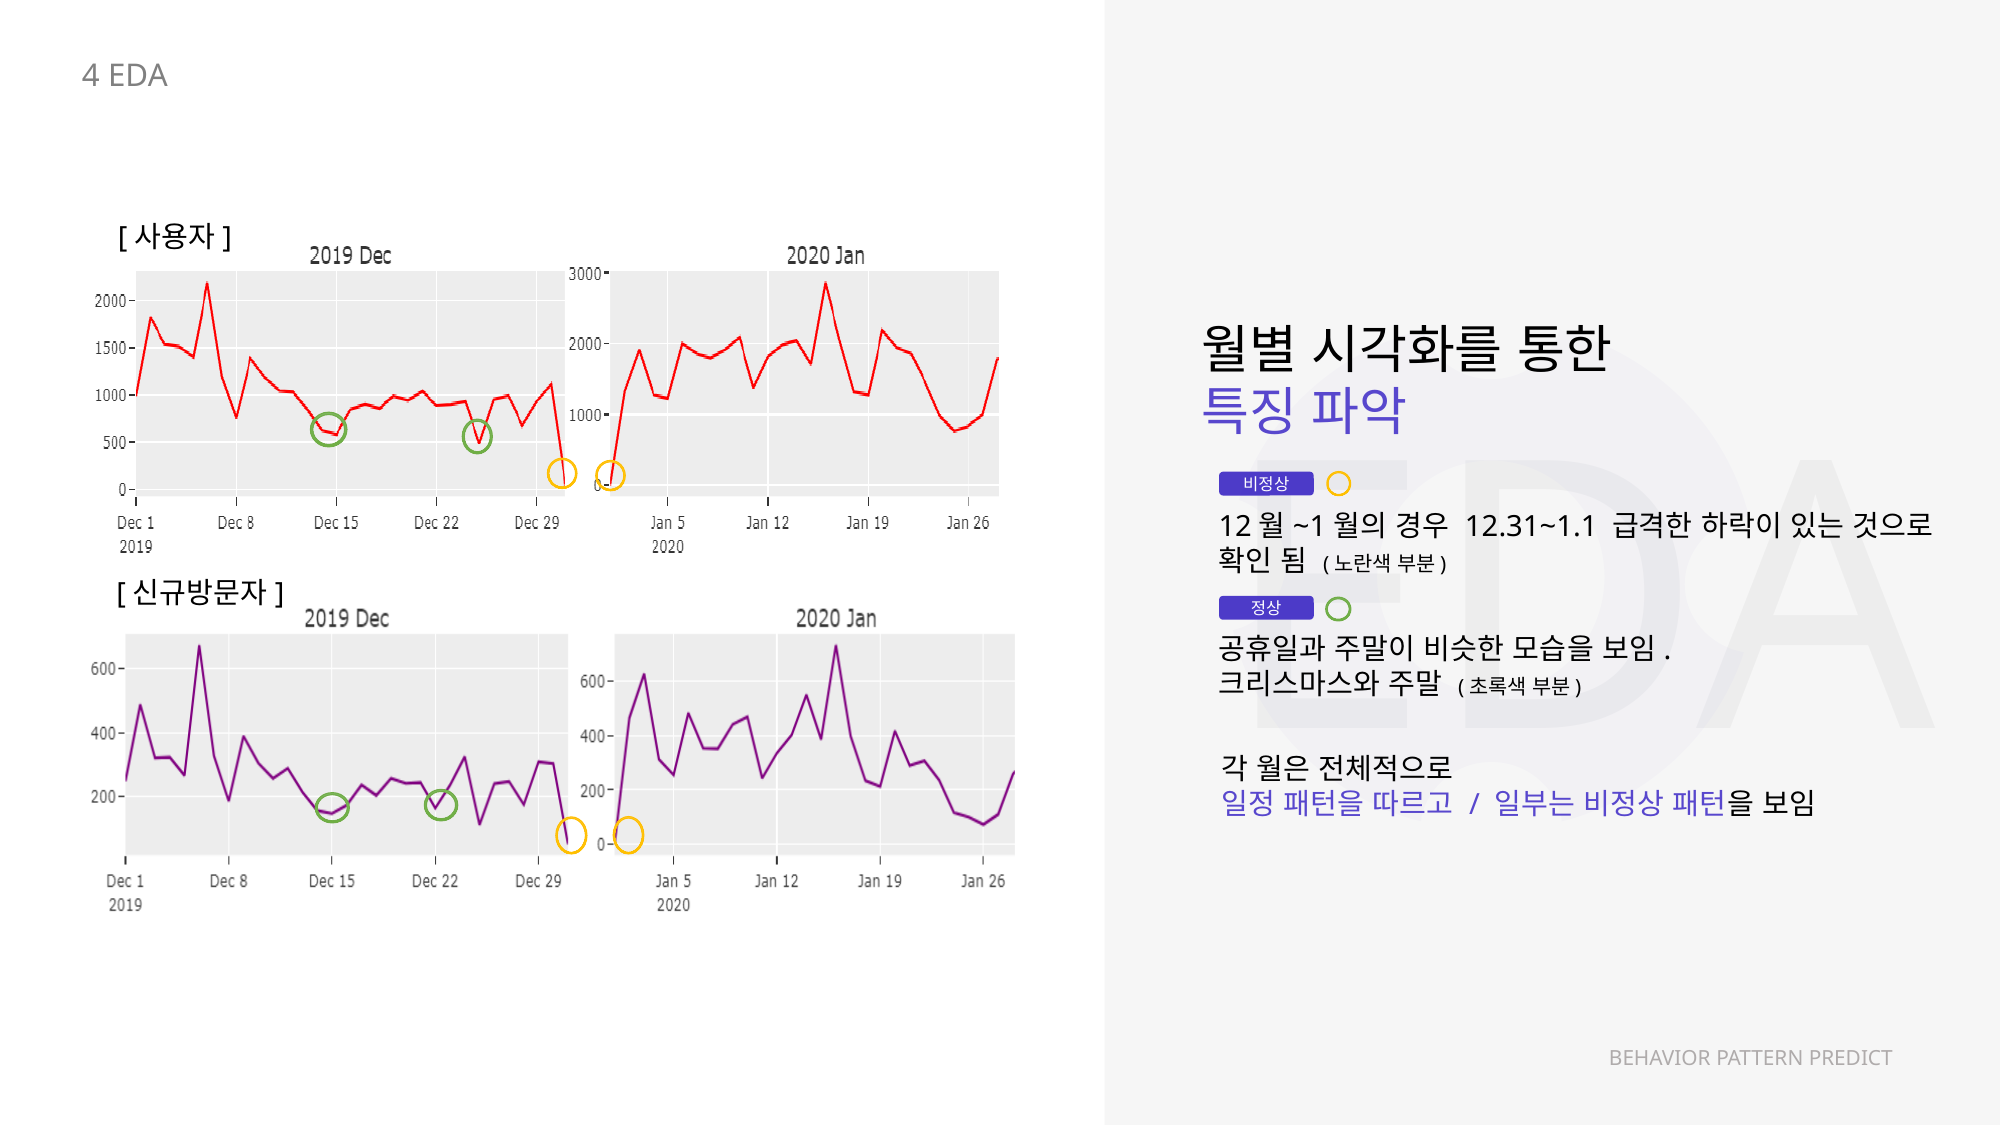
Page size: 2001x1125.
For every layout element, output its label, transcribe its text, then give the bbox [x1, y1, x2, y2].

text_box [68, 211, 1014, 562]
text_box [1104, 0, 2000, 1125]
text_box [66, 567, 1034, 928]
text_box 4 EDA [67, 47, 332, 101]
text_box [1197, 308, 2000, 829]
